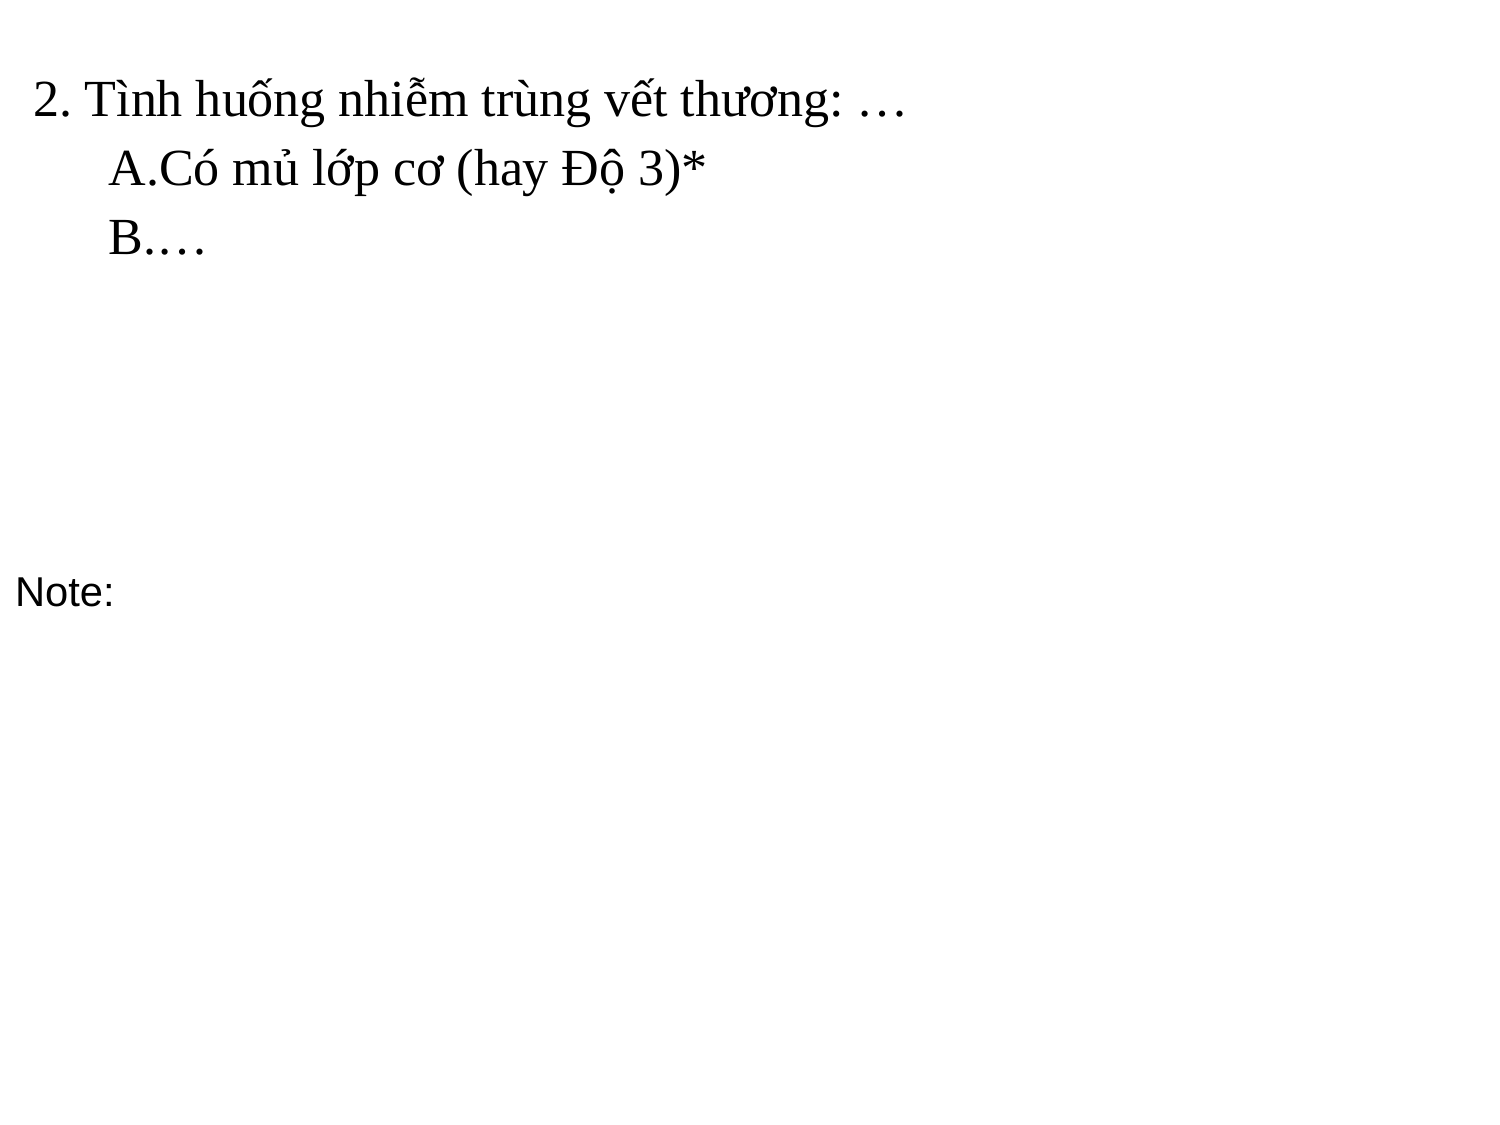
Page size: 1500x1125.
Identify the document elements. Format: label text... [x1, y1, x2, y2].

text_box 2. Tình huống nhiễm trùng vết thương: … Có mủ lớp cơ (hay Độ 3)* … [19, 51, 1062, 272]
subtitle Note: [0, 562, 1500, 1094]
